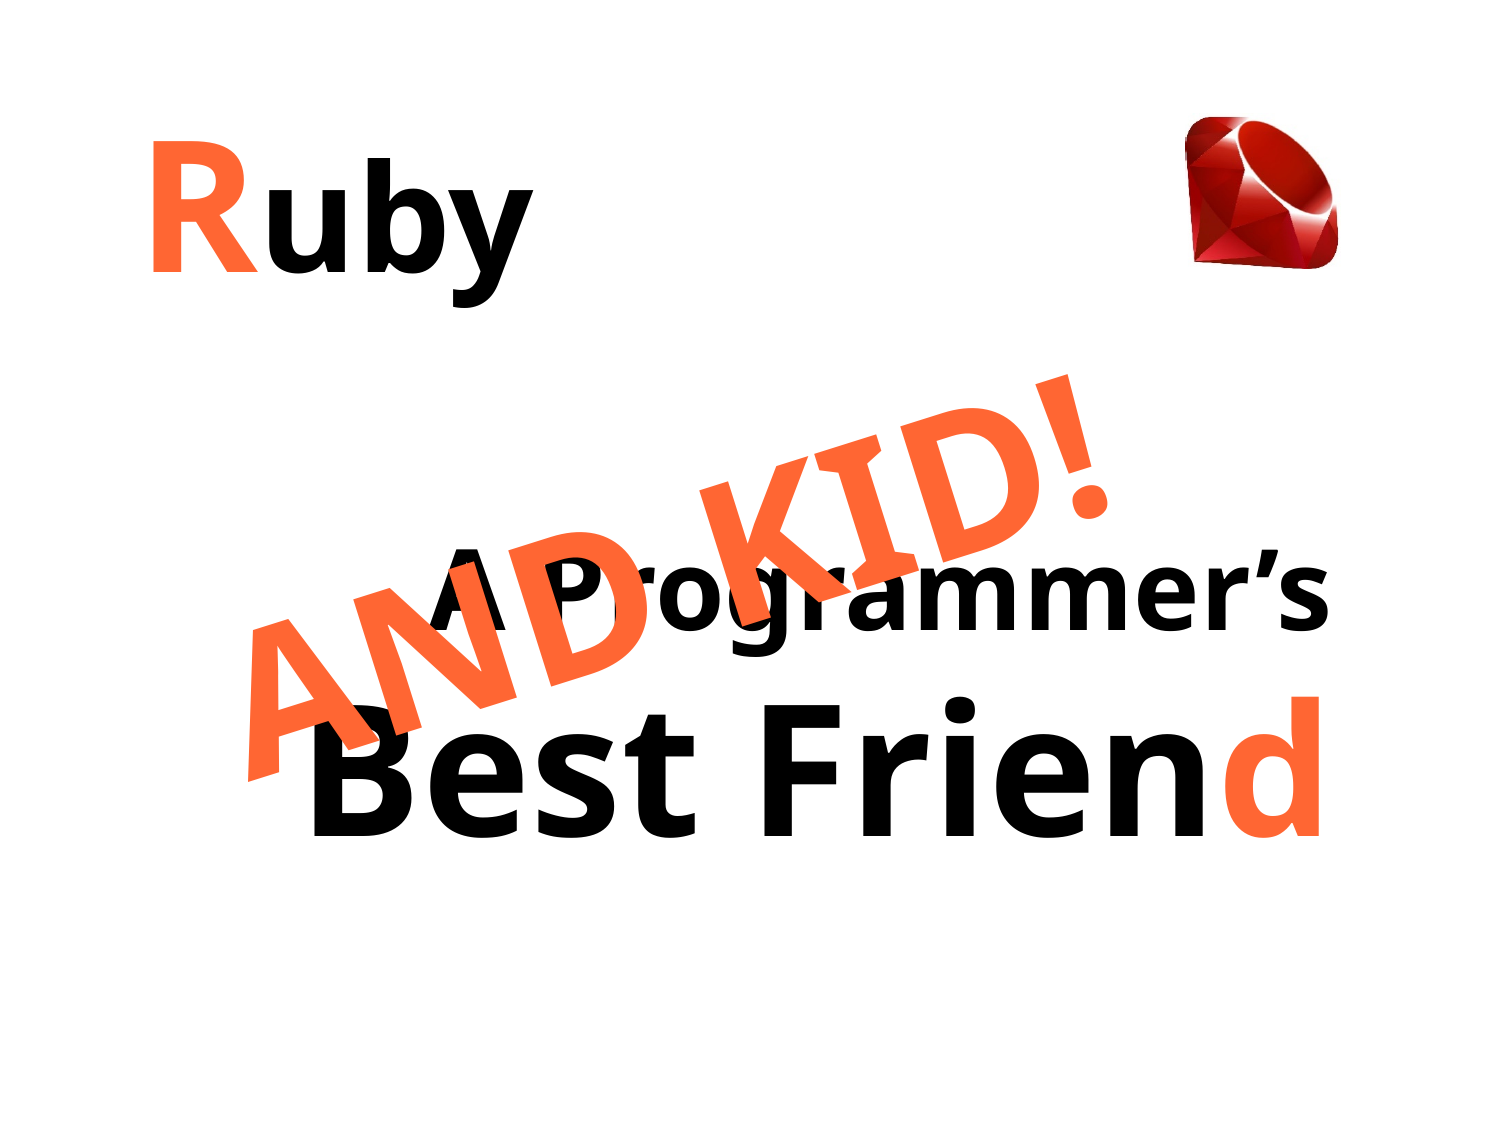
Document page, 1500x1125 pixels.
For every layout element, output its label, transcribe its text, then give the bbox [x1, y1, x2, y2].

text_box AND KID! [61, 268, 1261, 867]
text_box Ruby [122, 82, 1341, 317]
text_box A Programmer’s Best Friend [129, 510, 1348, 881]
picture [1185, 113, 1341, 269]
